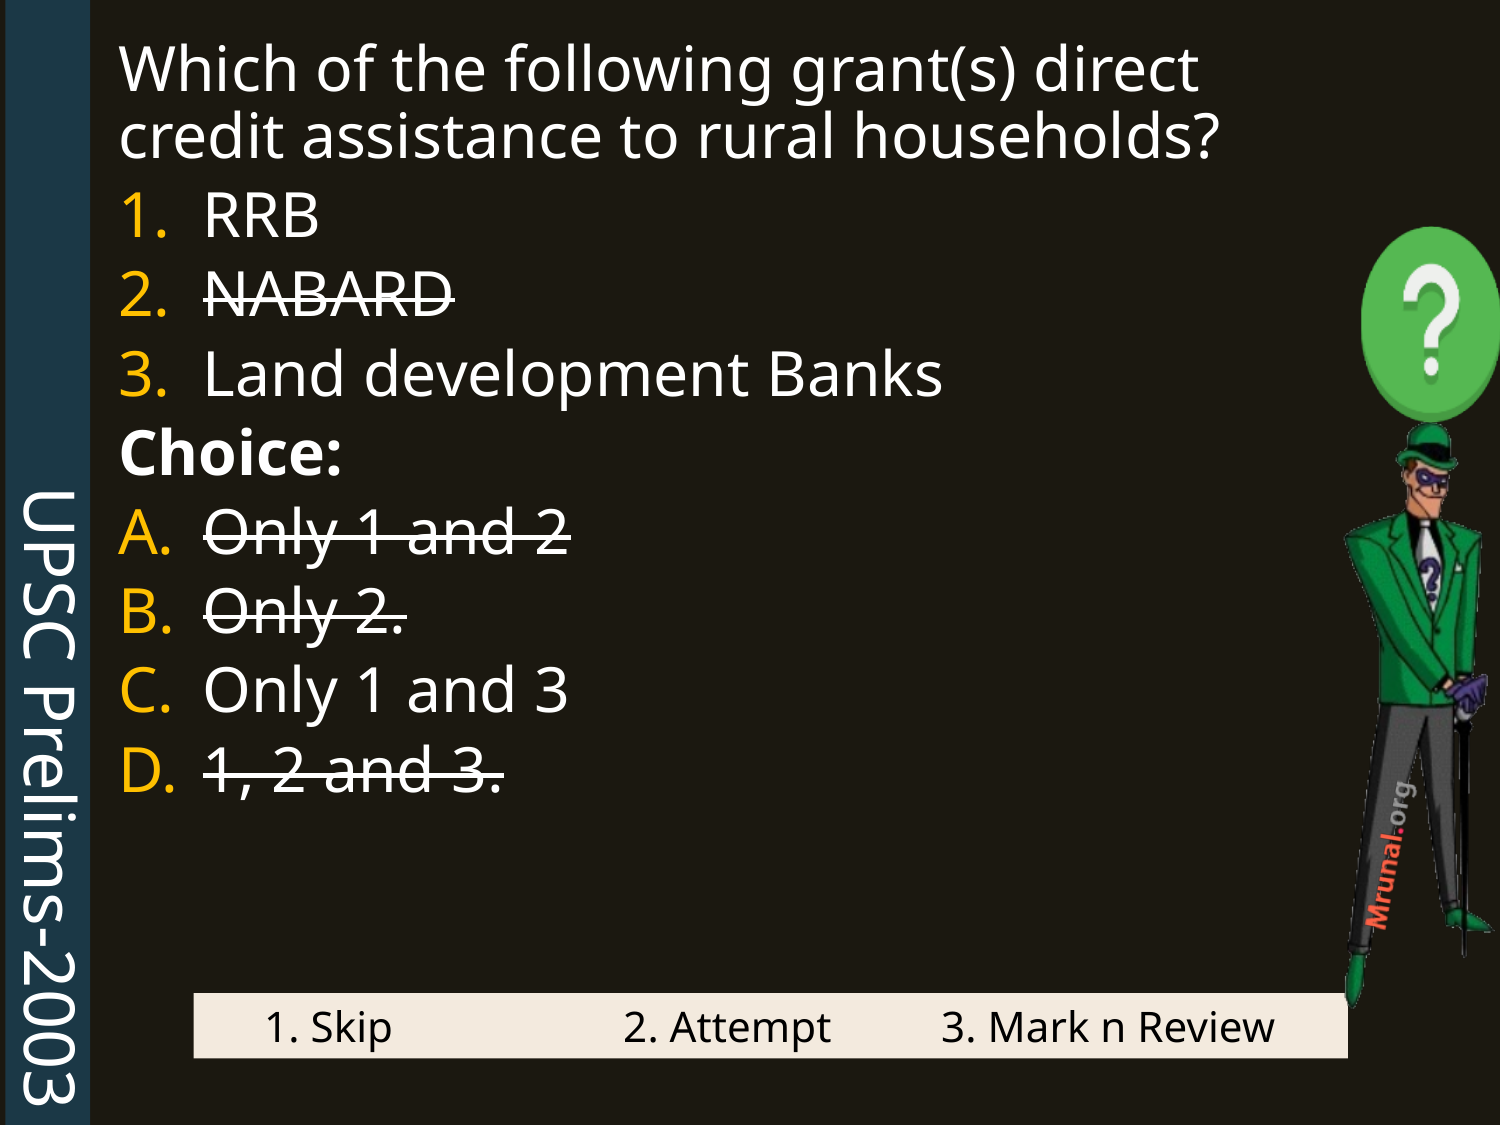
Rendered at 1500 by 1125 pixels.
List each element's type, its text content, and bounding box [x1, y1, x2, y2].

list Which of the following grant(s) direct credit assistance to rural households? RRB NABARD Land development Banks Choice: Only 1 and 2 Only 2. Only 1 and 3 1, 2 and 3. [103, 29, 1397, 1014]
list UPSC Prelims-2003 [5, 0, 91, 1125]
picture [1397, 208, 1500, 1014]
